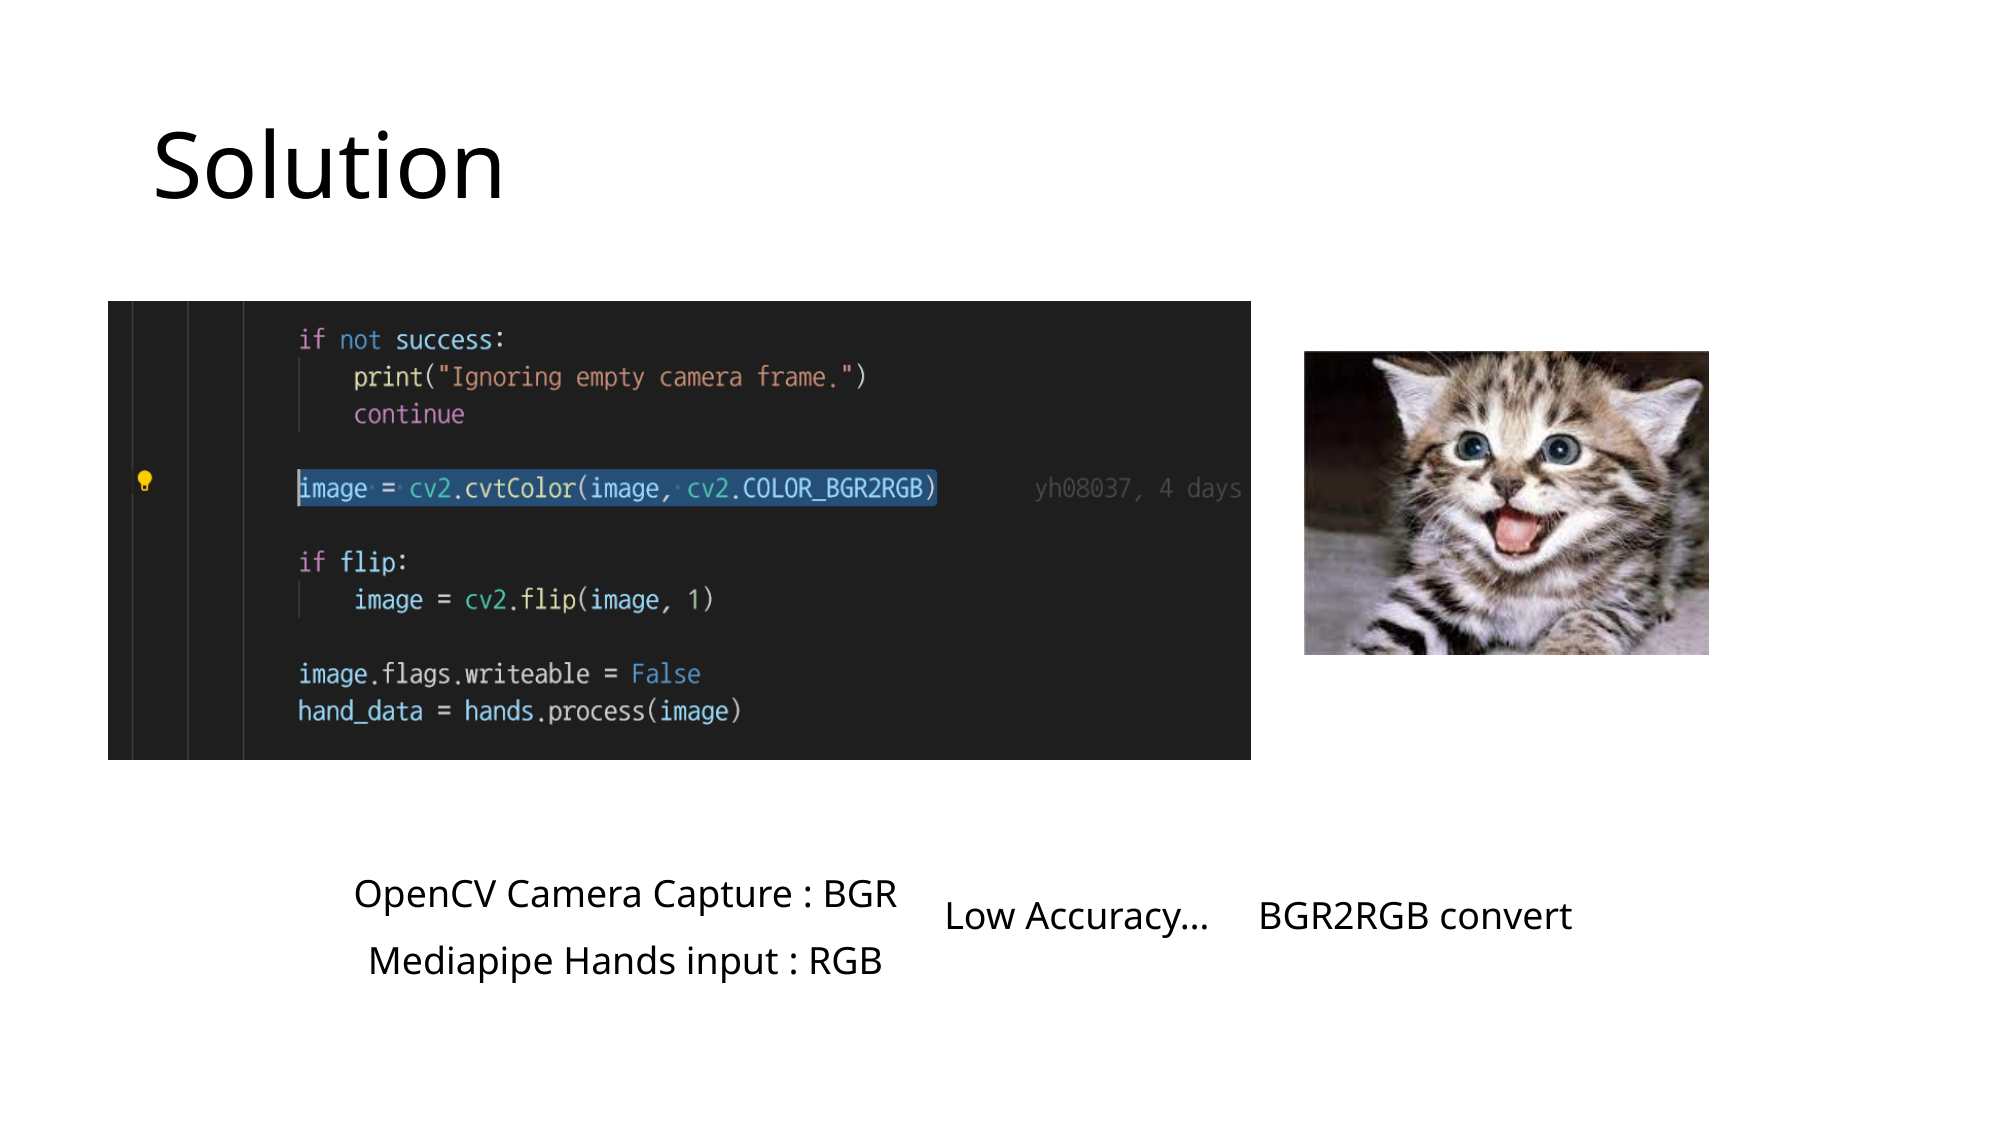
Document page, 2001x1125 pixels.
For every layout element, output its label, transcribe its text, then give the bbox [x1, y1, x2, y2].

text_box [340, 839, 1660, 983]
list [108, 301, 1251, 760]
picture [1304, 351, 1709, 655]
title Solution [137, 59, 1863, 278]
